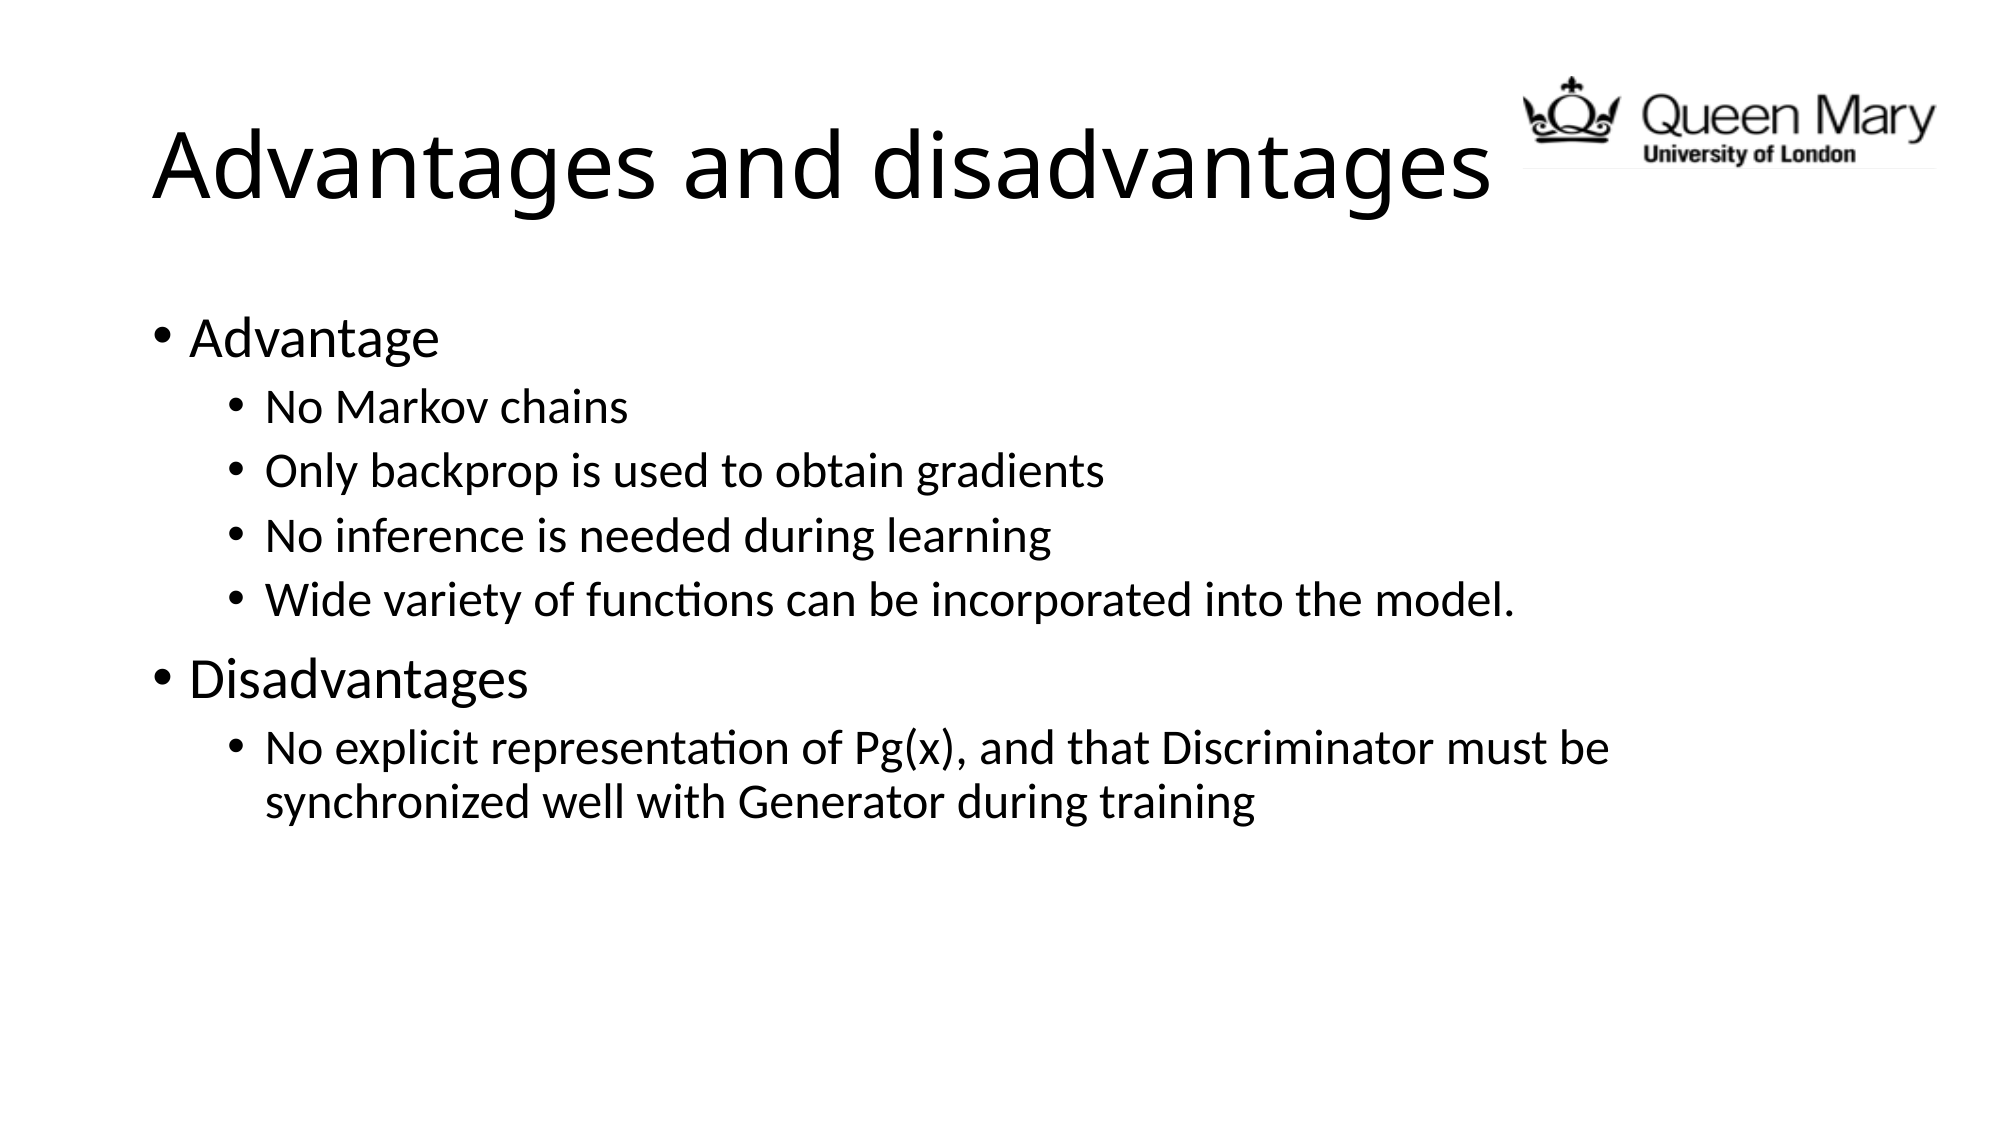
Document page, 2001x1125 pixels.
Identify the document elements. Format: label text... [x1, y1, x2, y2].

title Advantages and disadvantages [137, 59, 1863, 278]
list Advantage No Markov chains Only backprop is used to obtain gradients No inference is needed during learning Wide variety of functions can be incorporated into the model. Disadvantages No explicit representation of Pg(x), and that Discriminator must be synchronized well with Generator during training [137, 299, 1863, 1014]
picture [1522, 75, 1937, 169]
